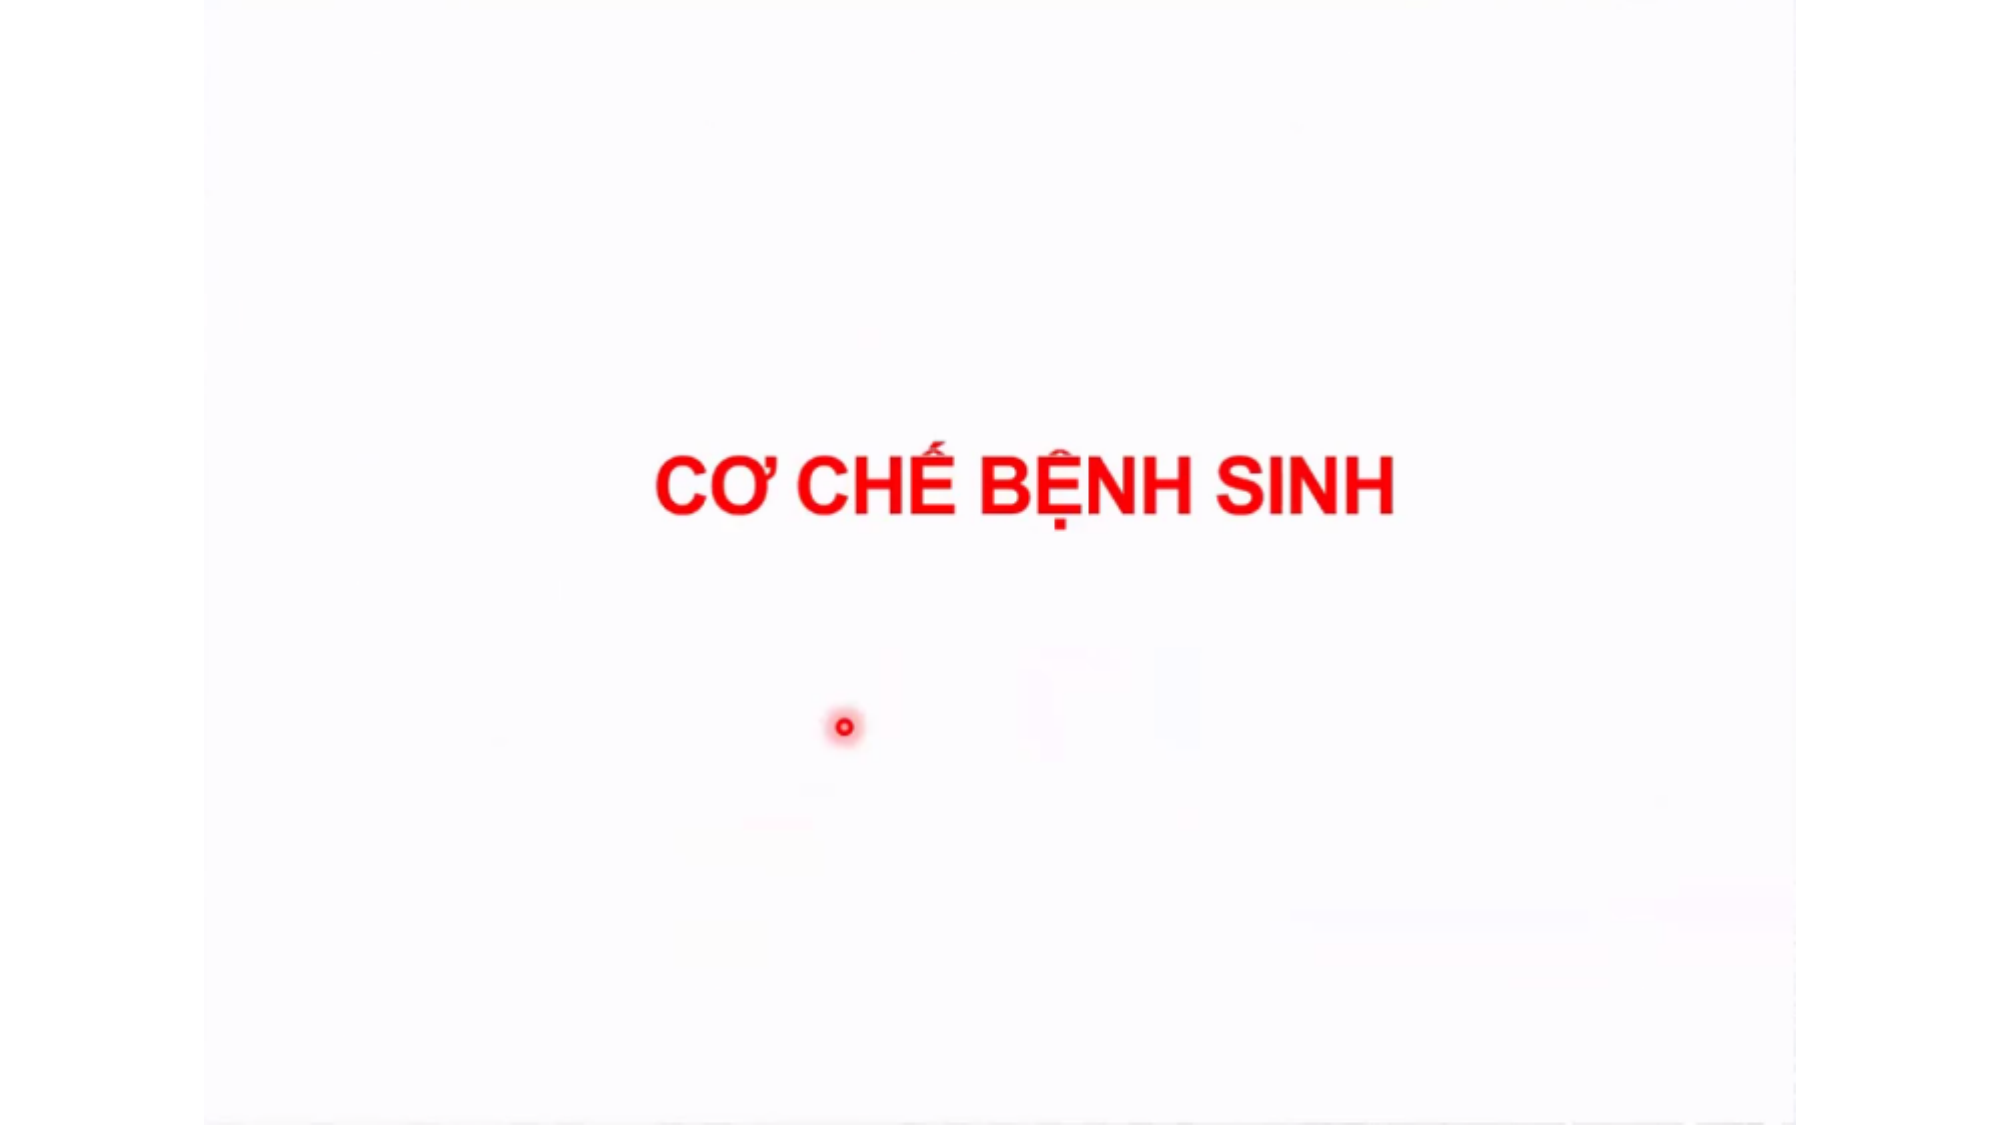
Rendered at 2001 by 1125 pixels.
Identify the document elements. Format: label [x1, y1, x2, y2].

picture [204, 0, 1796, 1125]
